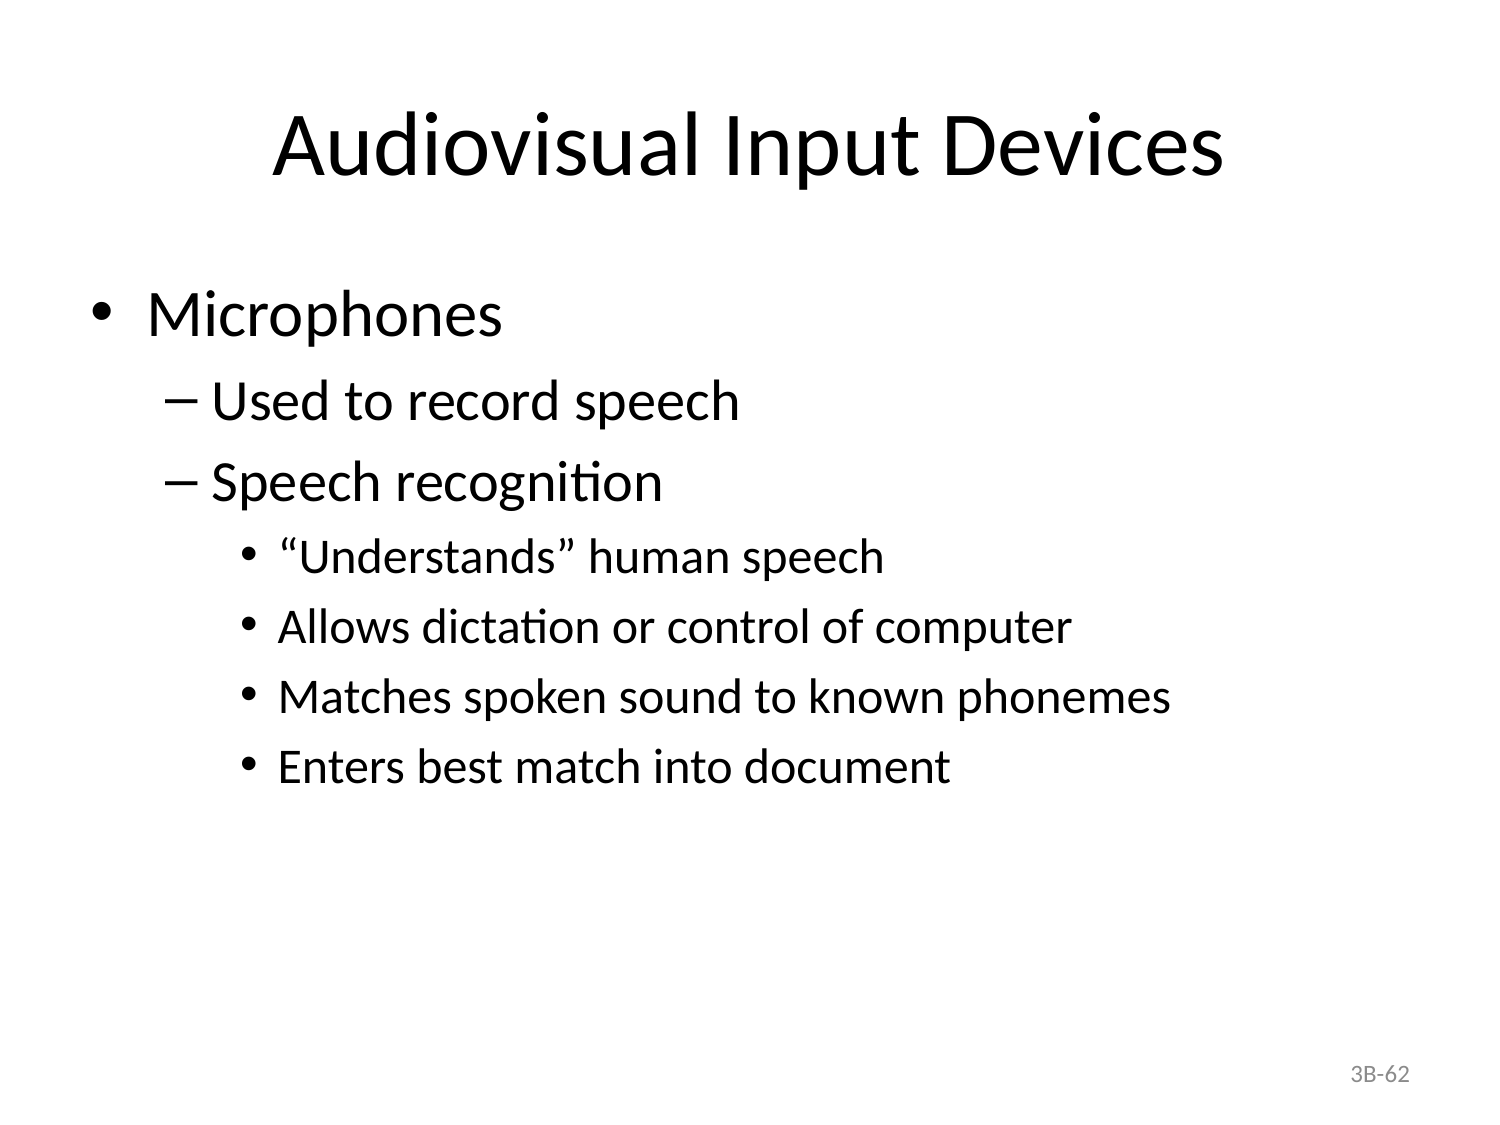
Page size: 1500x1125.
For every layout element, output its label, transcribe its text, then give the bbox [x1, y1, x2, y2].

slide_number 3B-62 [1074, 1042, 1425, 1103]
list Microphones Used to record speech Speech recognition “Understands” human speech Allows dictation or control of computer Matches spoken sound to known phonemes Enters best match into document [75, 262, 1425, 1005]
title Audiovisual Input Devices [75, 45, 1425, 233]
